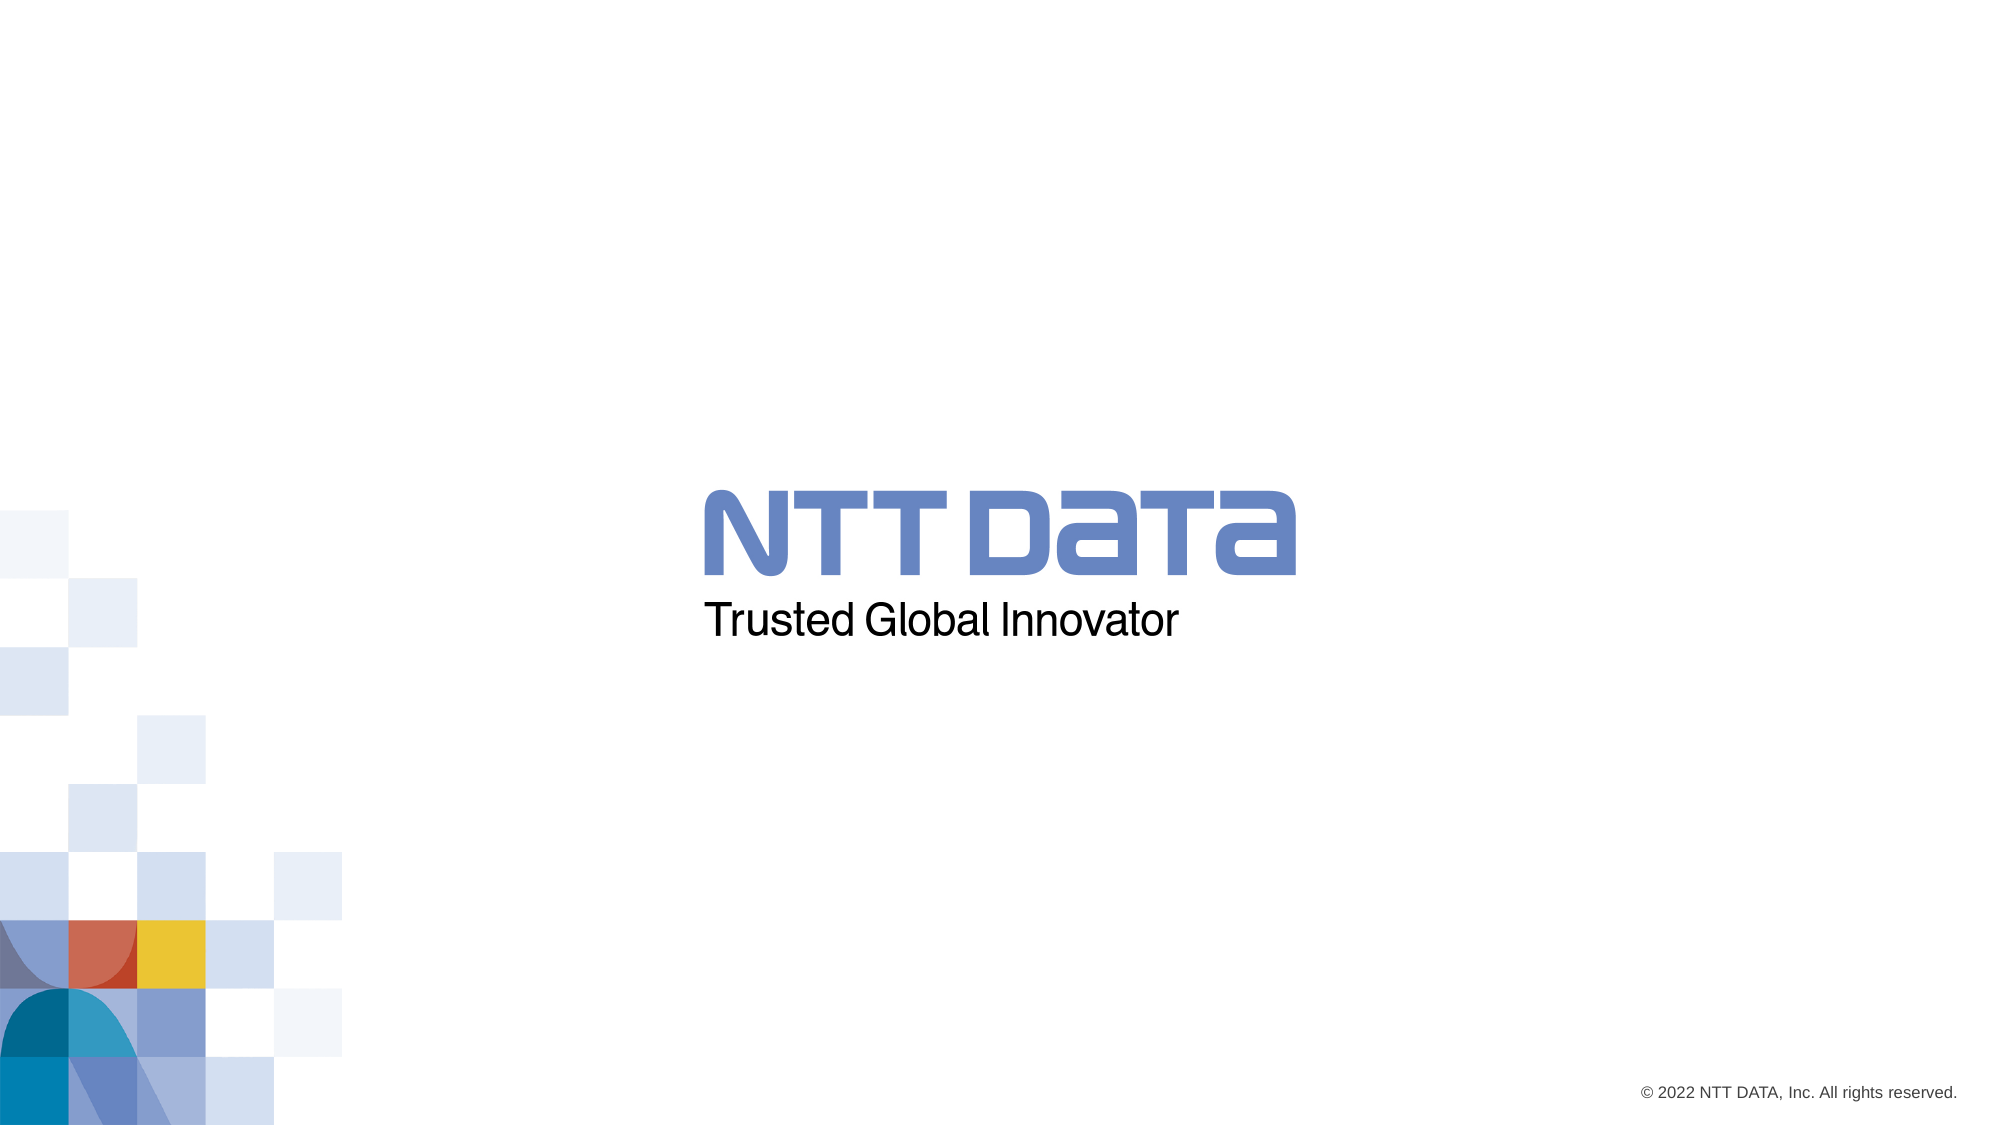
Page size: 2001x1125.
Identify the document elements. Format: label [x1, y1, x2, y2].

picture [0, 510, 342, 1125]
picture [661, 446, 1339, 679]
